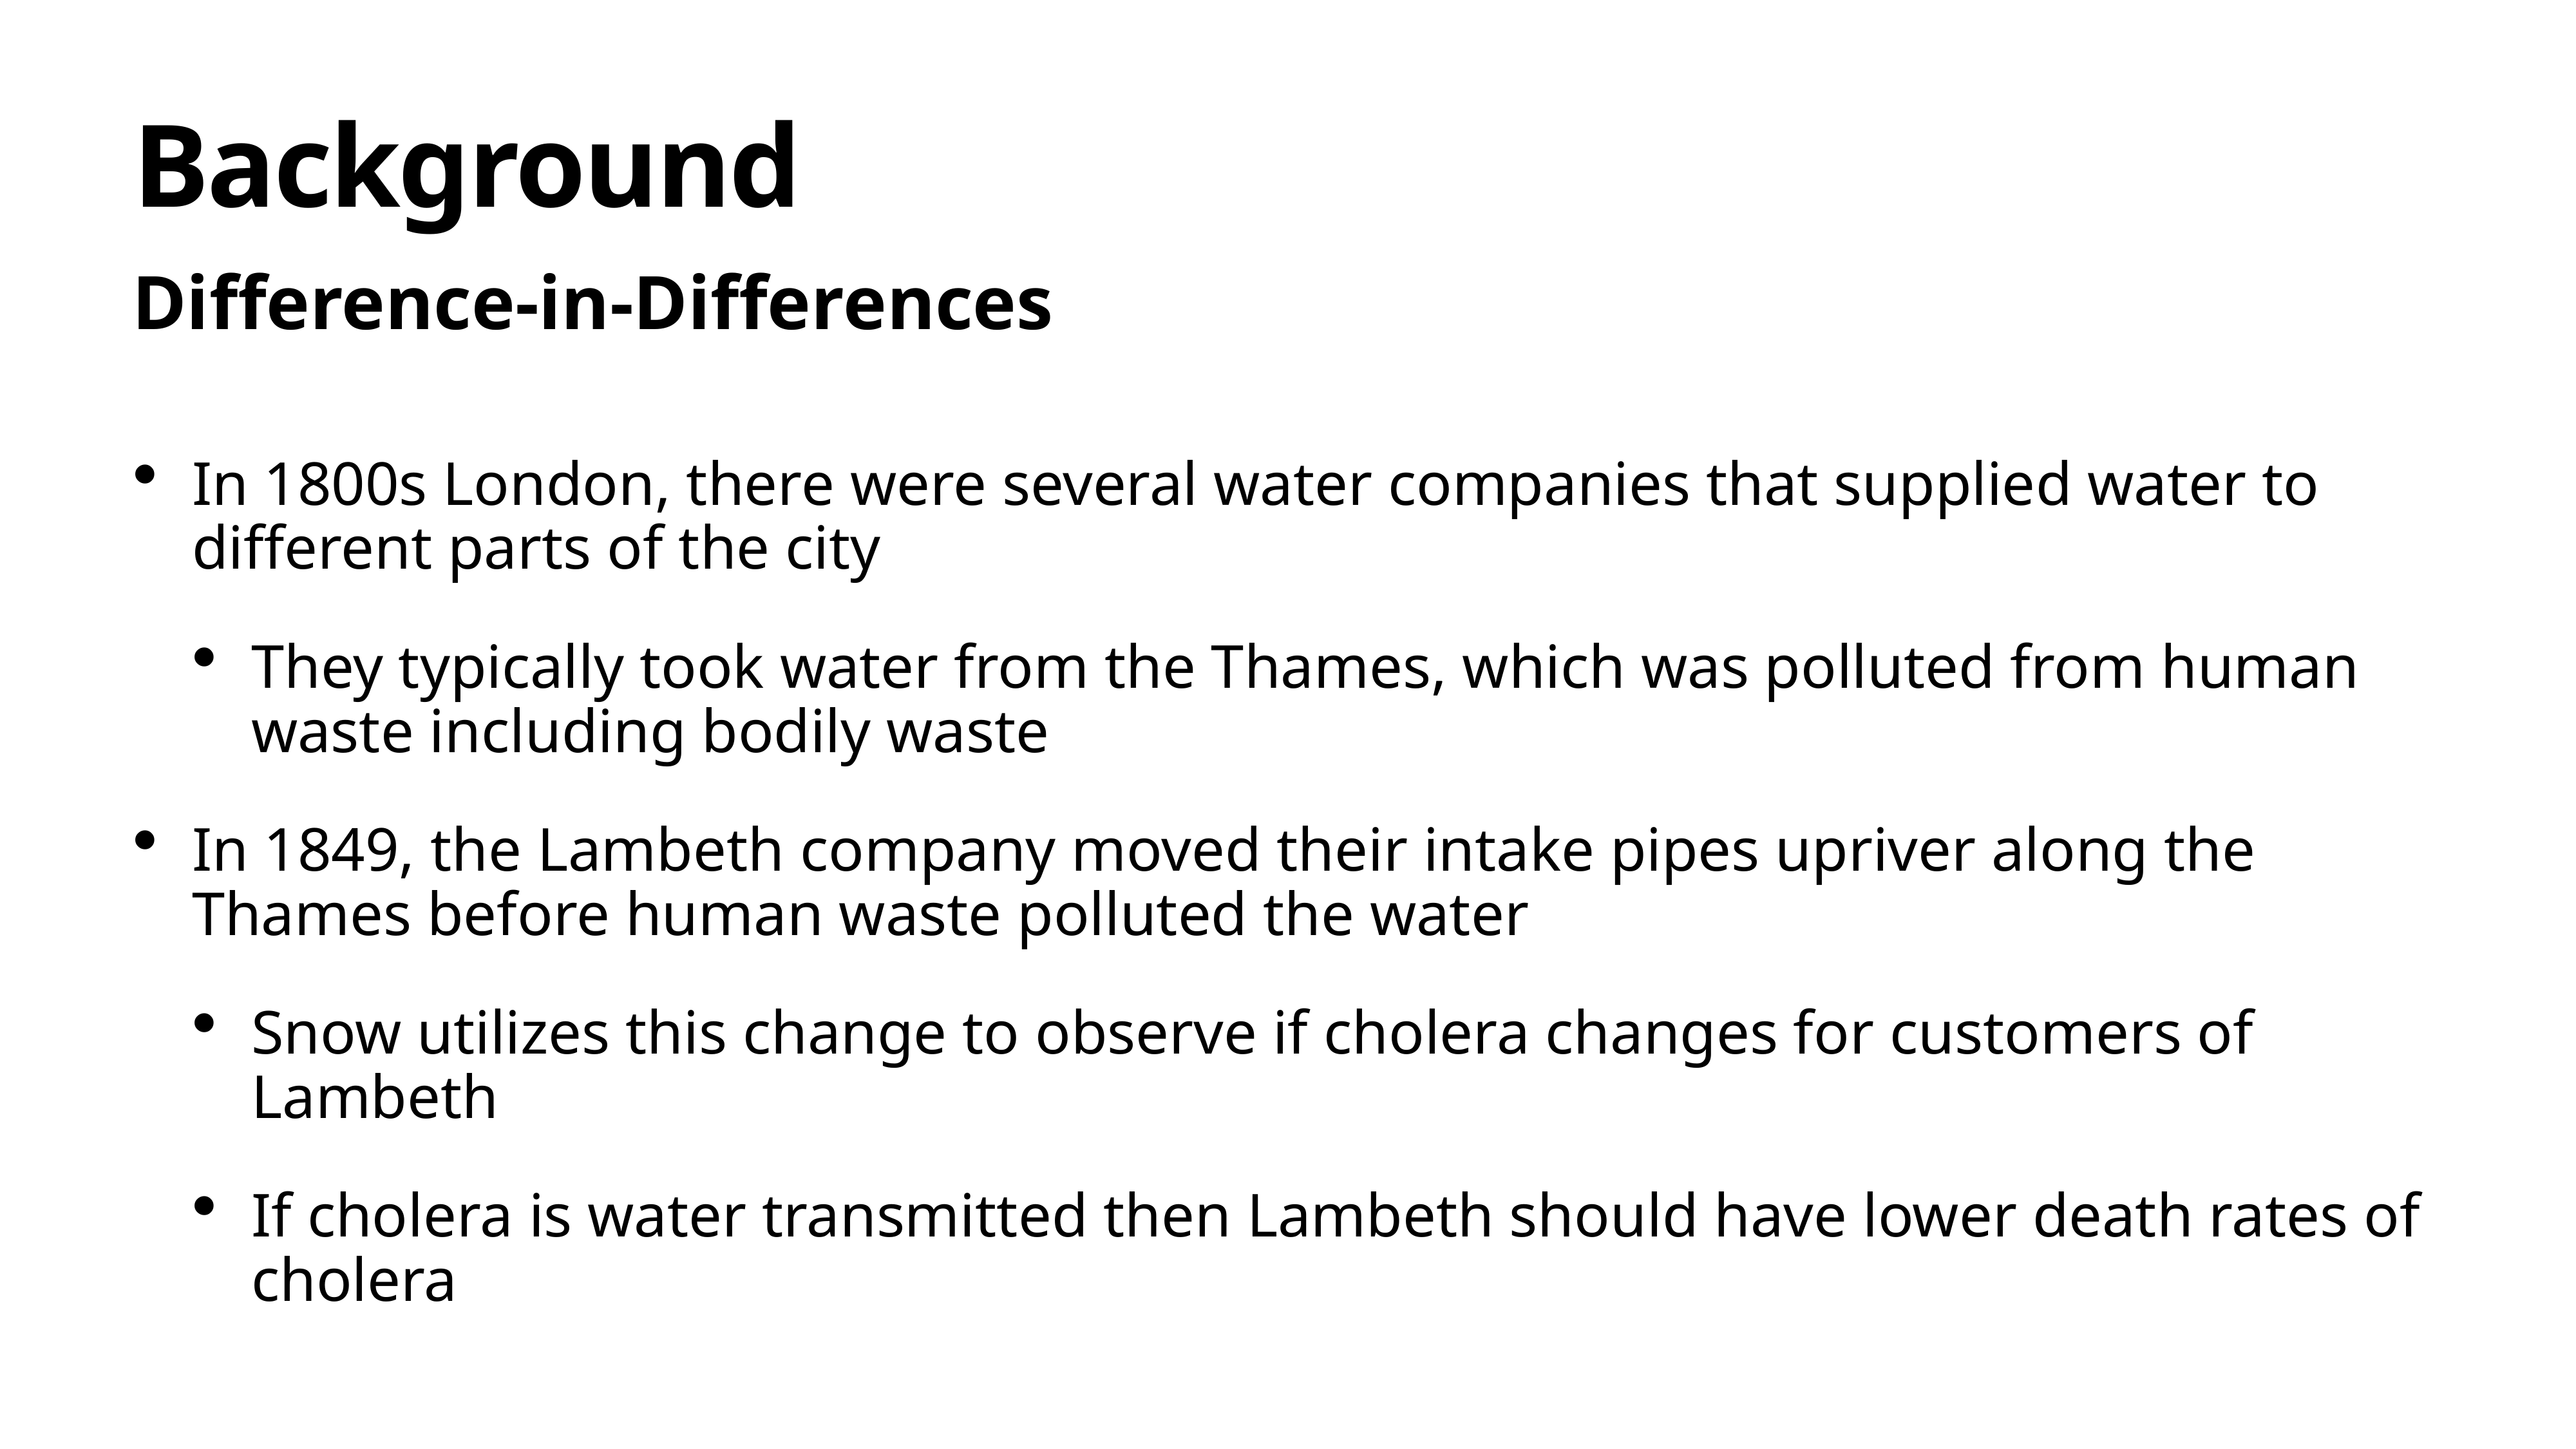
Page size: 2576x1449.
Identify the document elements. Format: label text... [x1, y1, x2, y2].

list In 1800s London, there were several water companies that supplied water to different parts of the city They typically took water from the Thames, which was polluted from human waste including bodily waste In 1849, the Lambeth company moved their intake pipes upriver along the Thames before human waste polluted the water Snow utilizes this change to observe if cholera changes for customers of Lambeth If cholera is water transmitted then Lambeth should have lower death rates of cholera [127, 448, 2449, 1321]
title Background [127, 113, 2449, 250]
list Difference-in-Differences [127, 250, 2449, 350]
